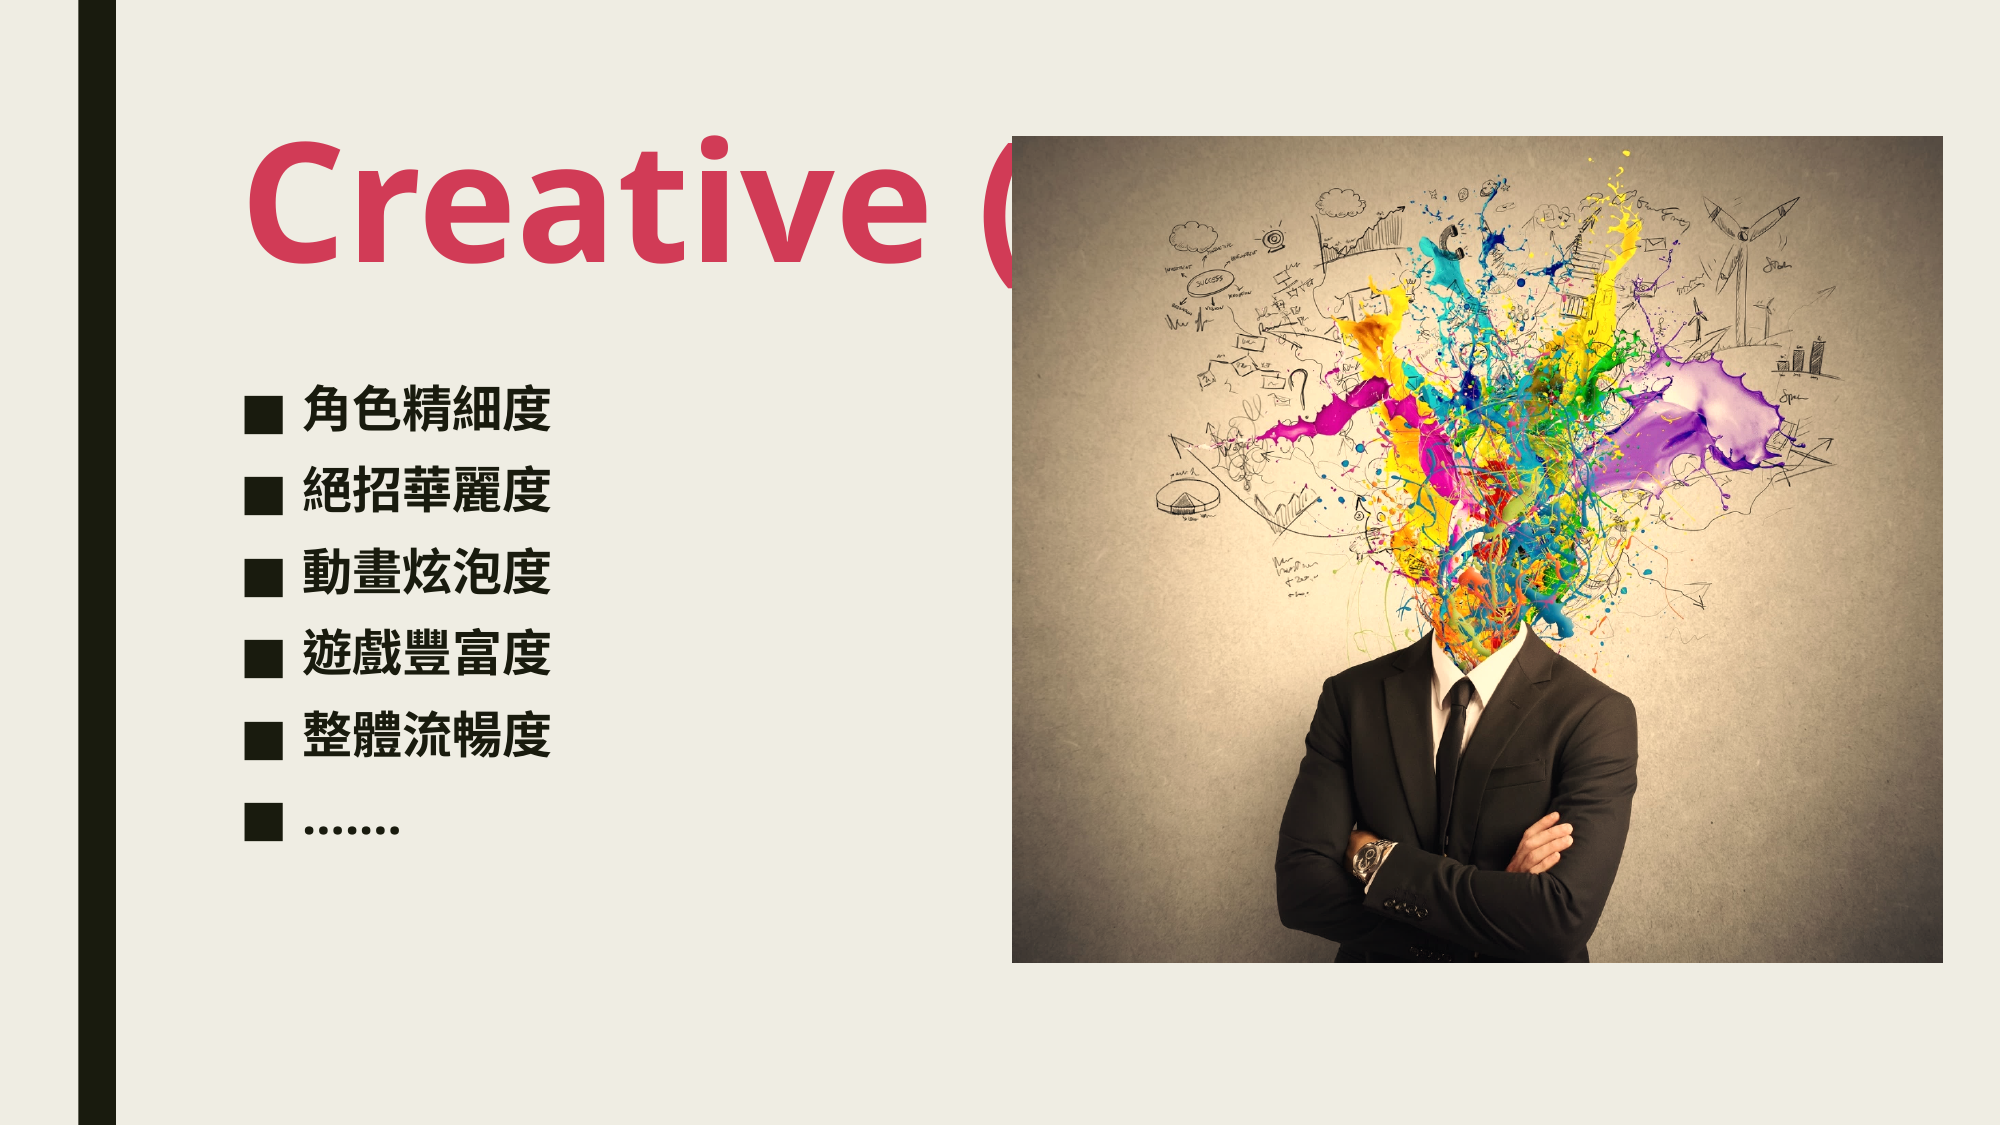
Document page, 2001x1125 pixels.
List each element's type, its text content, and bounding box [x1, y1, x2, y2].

picture [1012, 136, 1943, 963]
title Creative (5%) [225, 112, 1800, 357]
list 角色精細度 絕招華麗度 動畫炫泡度 遊戲豐富度 整體流暢度 ….… [225, 375, 1012, 963]
